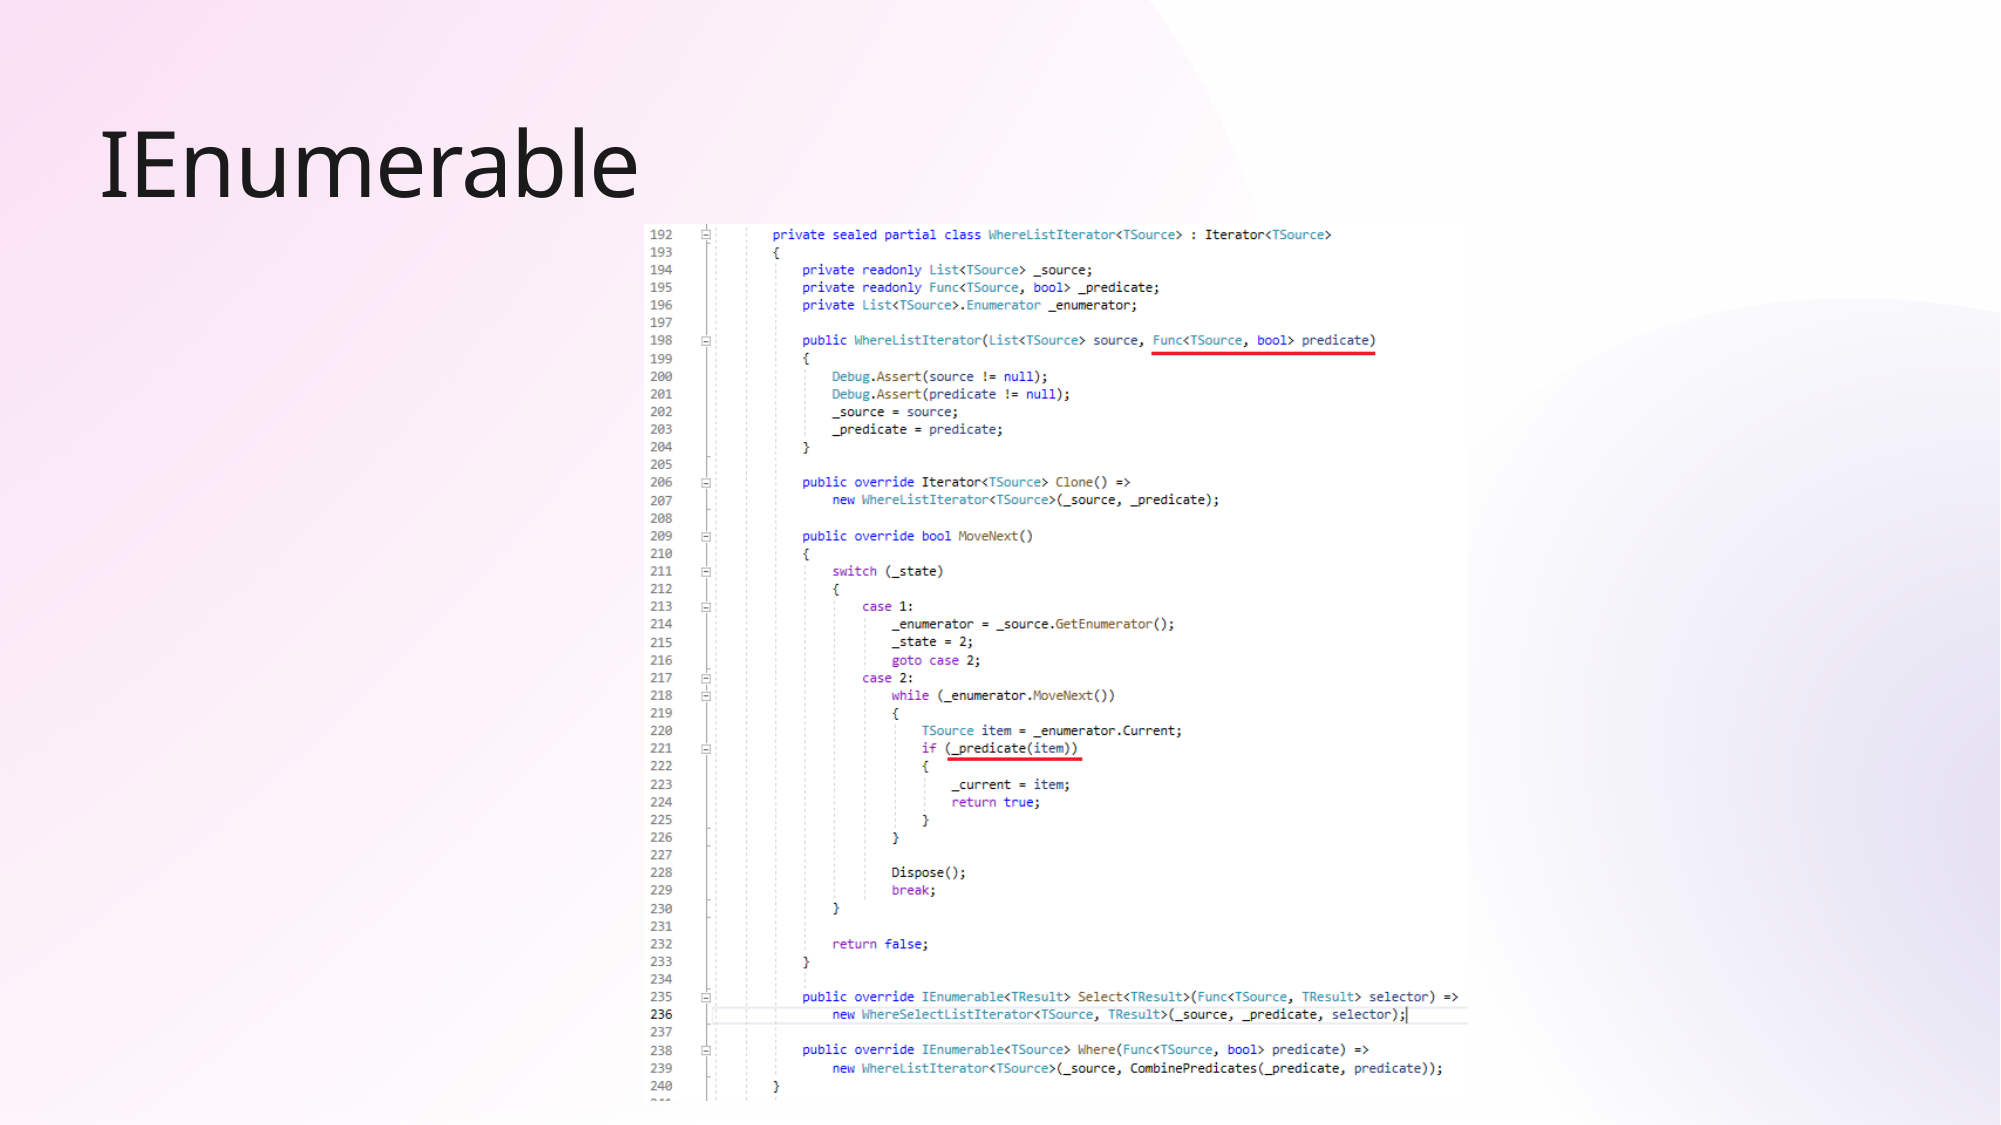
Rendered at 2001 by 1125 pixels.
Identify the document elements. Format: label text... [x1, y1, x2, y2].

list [643, 224, 1468, 1101]
title IEnumerable [99, 99, 1900, 235]
picture [0, 0, 2001, 1125]
